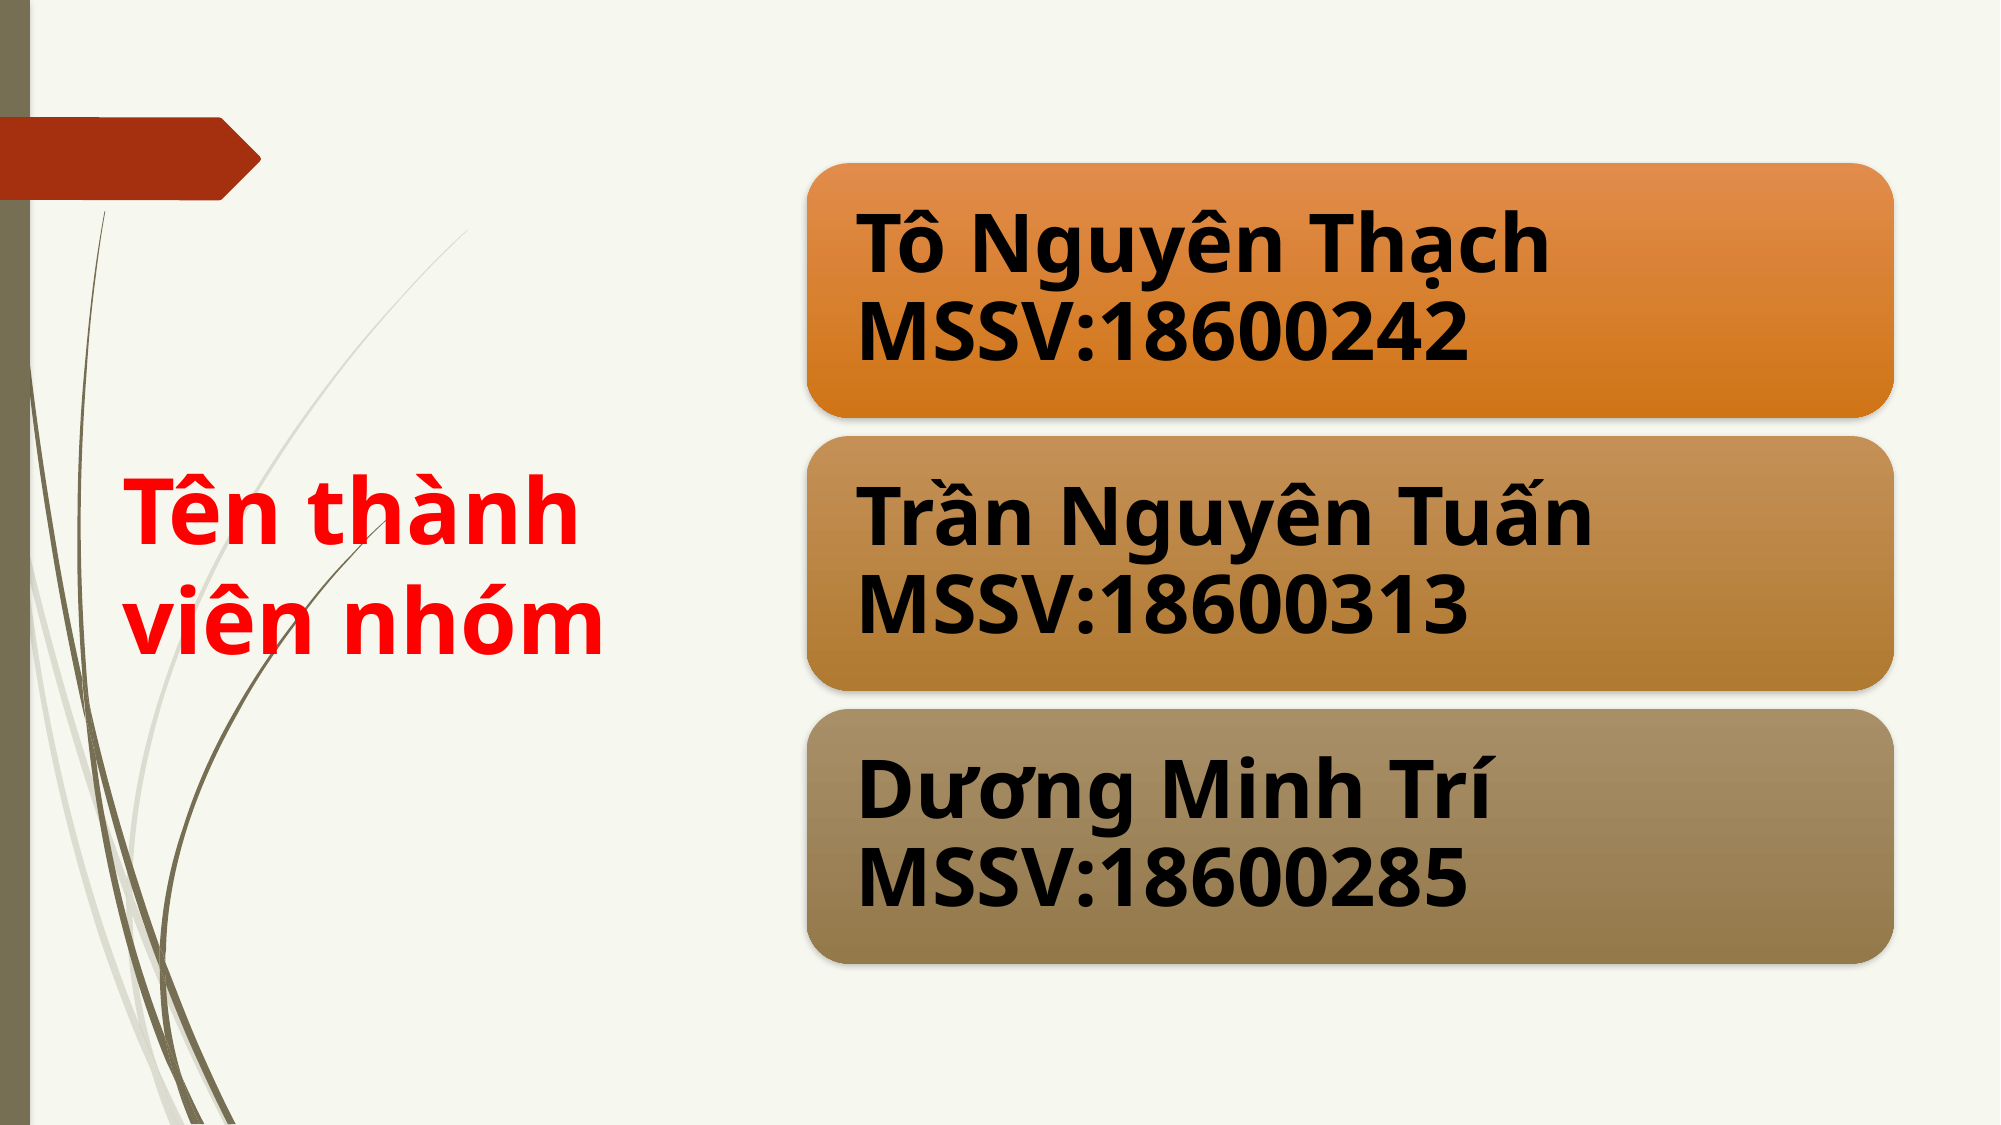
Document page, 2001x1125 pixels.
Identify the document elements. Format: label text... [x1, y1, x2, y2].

title Tên thành viên nhóm [107, 226, 689, 899]
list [806, 154, 1895, 972]
